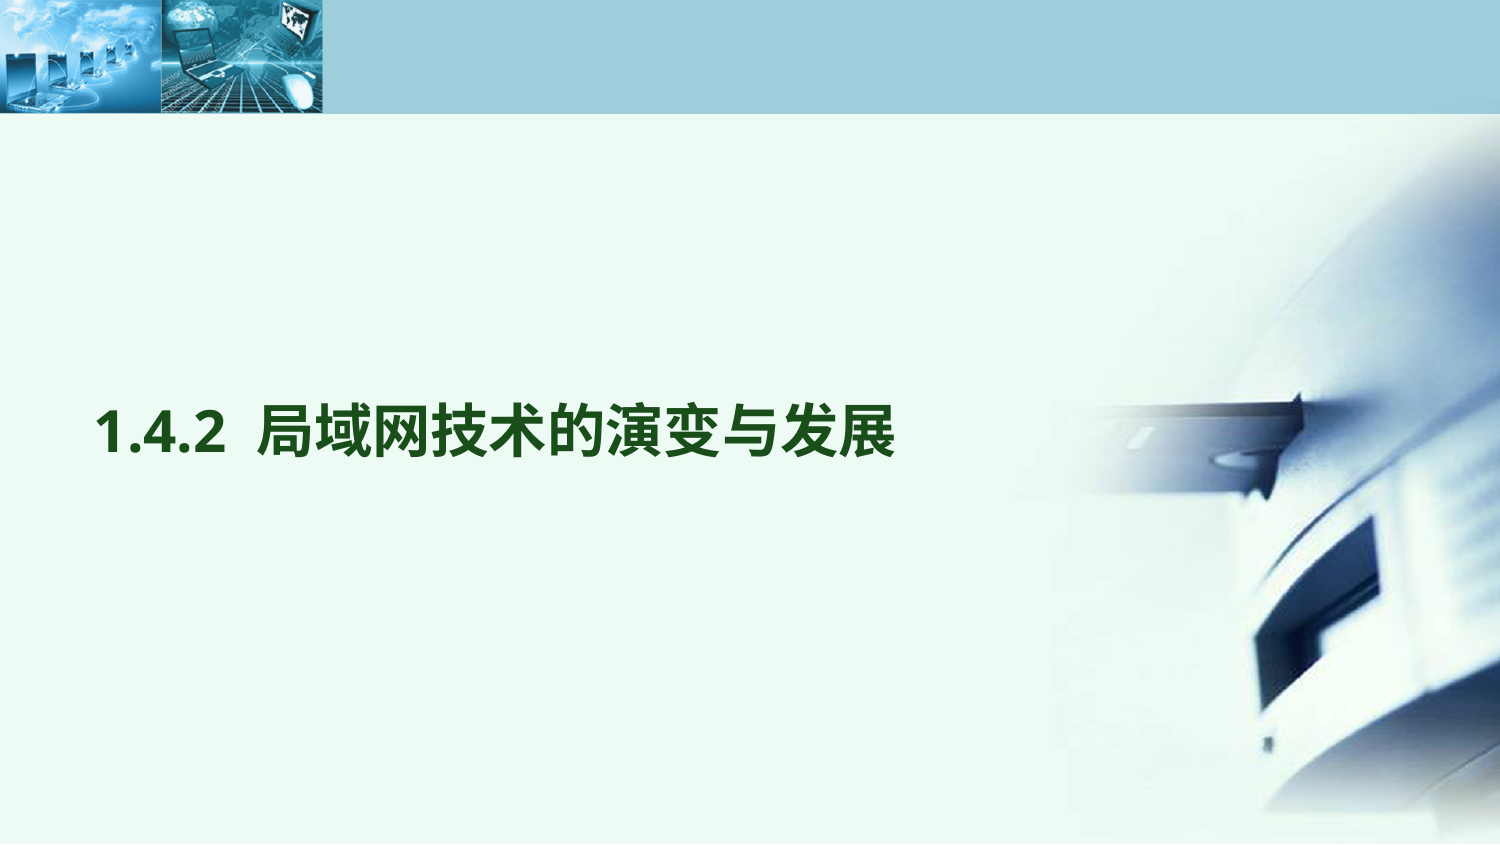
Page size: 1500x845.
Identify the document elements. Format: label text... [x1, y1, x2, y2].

text_box 1.4.2 局域网技术的演变与发展 [64, 386, 939, 472]
picture [0, 0, 1500, 844]
